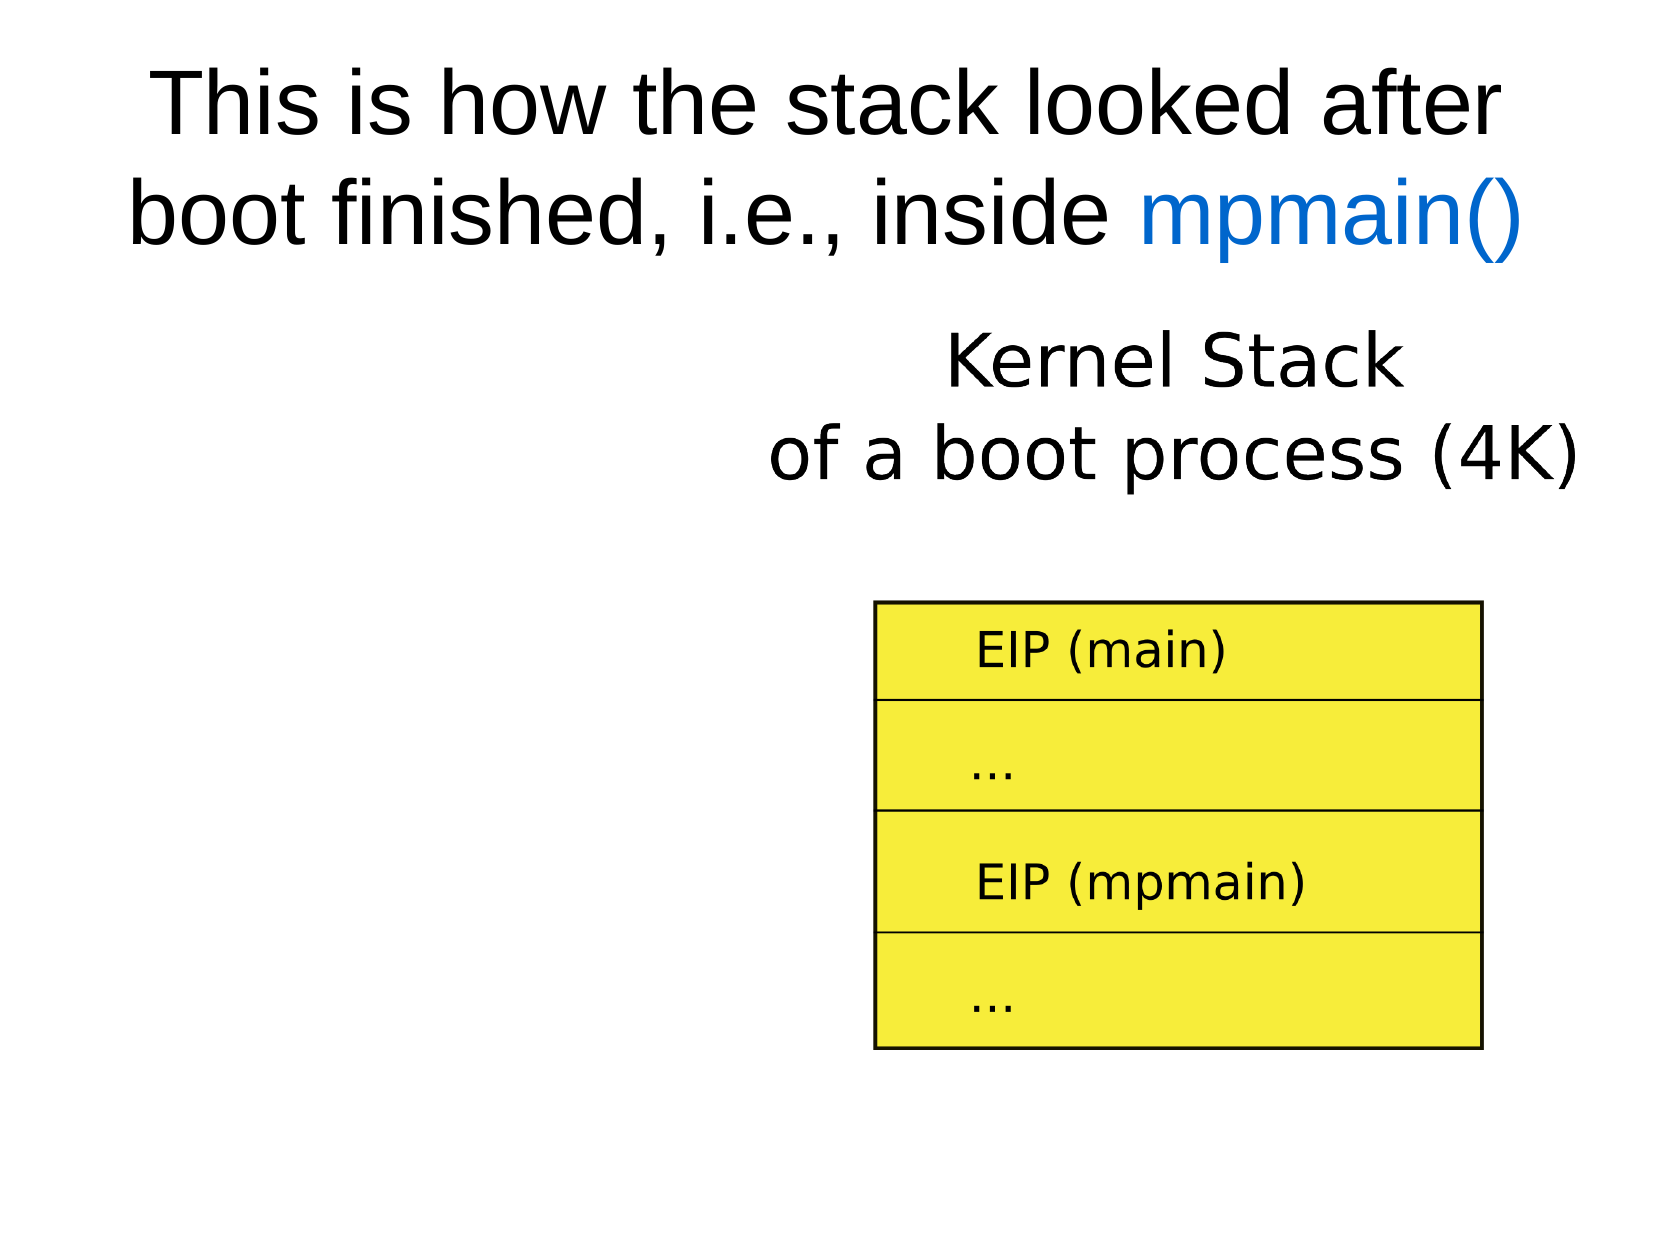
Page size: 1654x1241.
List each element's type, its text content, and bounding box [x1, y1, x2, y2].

picture [770, 330, 1576, 1051]
subtitle [82, 290, 1571, 1010]
title This is how the stack looked after boot finished, i.e., inside mpmain() [82, 42, 1571, 263]
